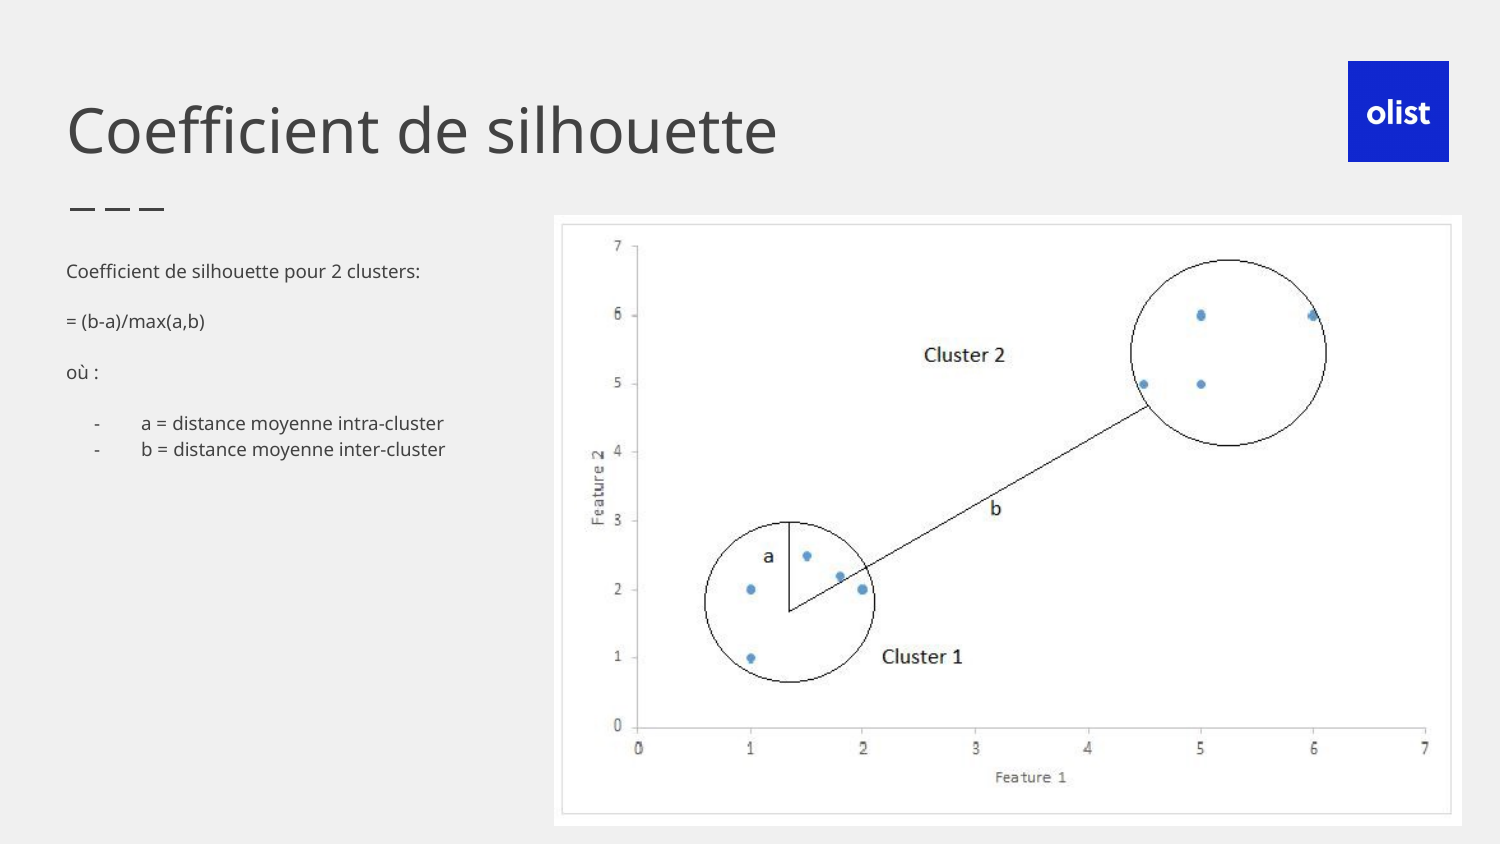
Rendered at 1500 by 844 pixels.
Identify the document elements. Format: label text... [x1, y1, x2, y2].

title Coefficient de silhouette [51, 61, 1449, 182]
list Coefficient de silhouette pour 2 clusters: = (b-a)/max(a,b) où : a = distance moyenne intra-cluster b = distance moyenne inter-cluster [51, 240, 548, 750]
picture [553, 215, 1462, 826]
